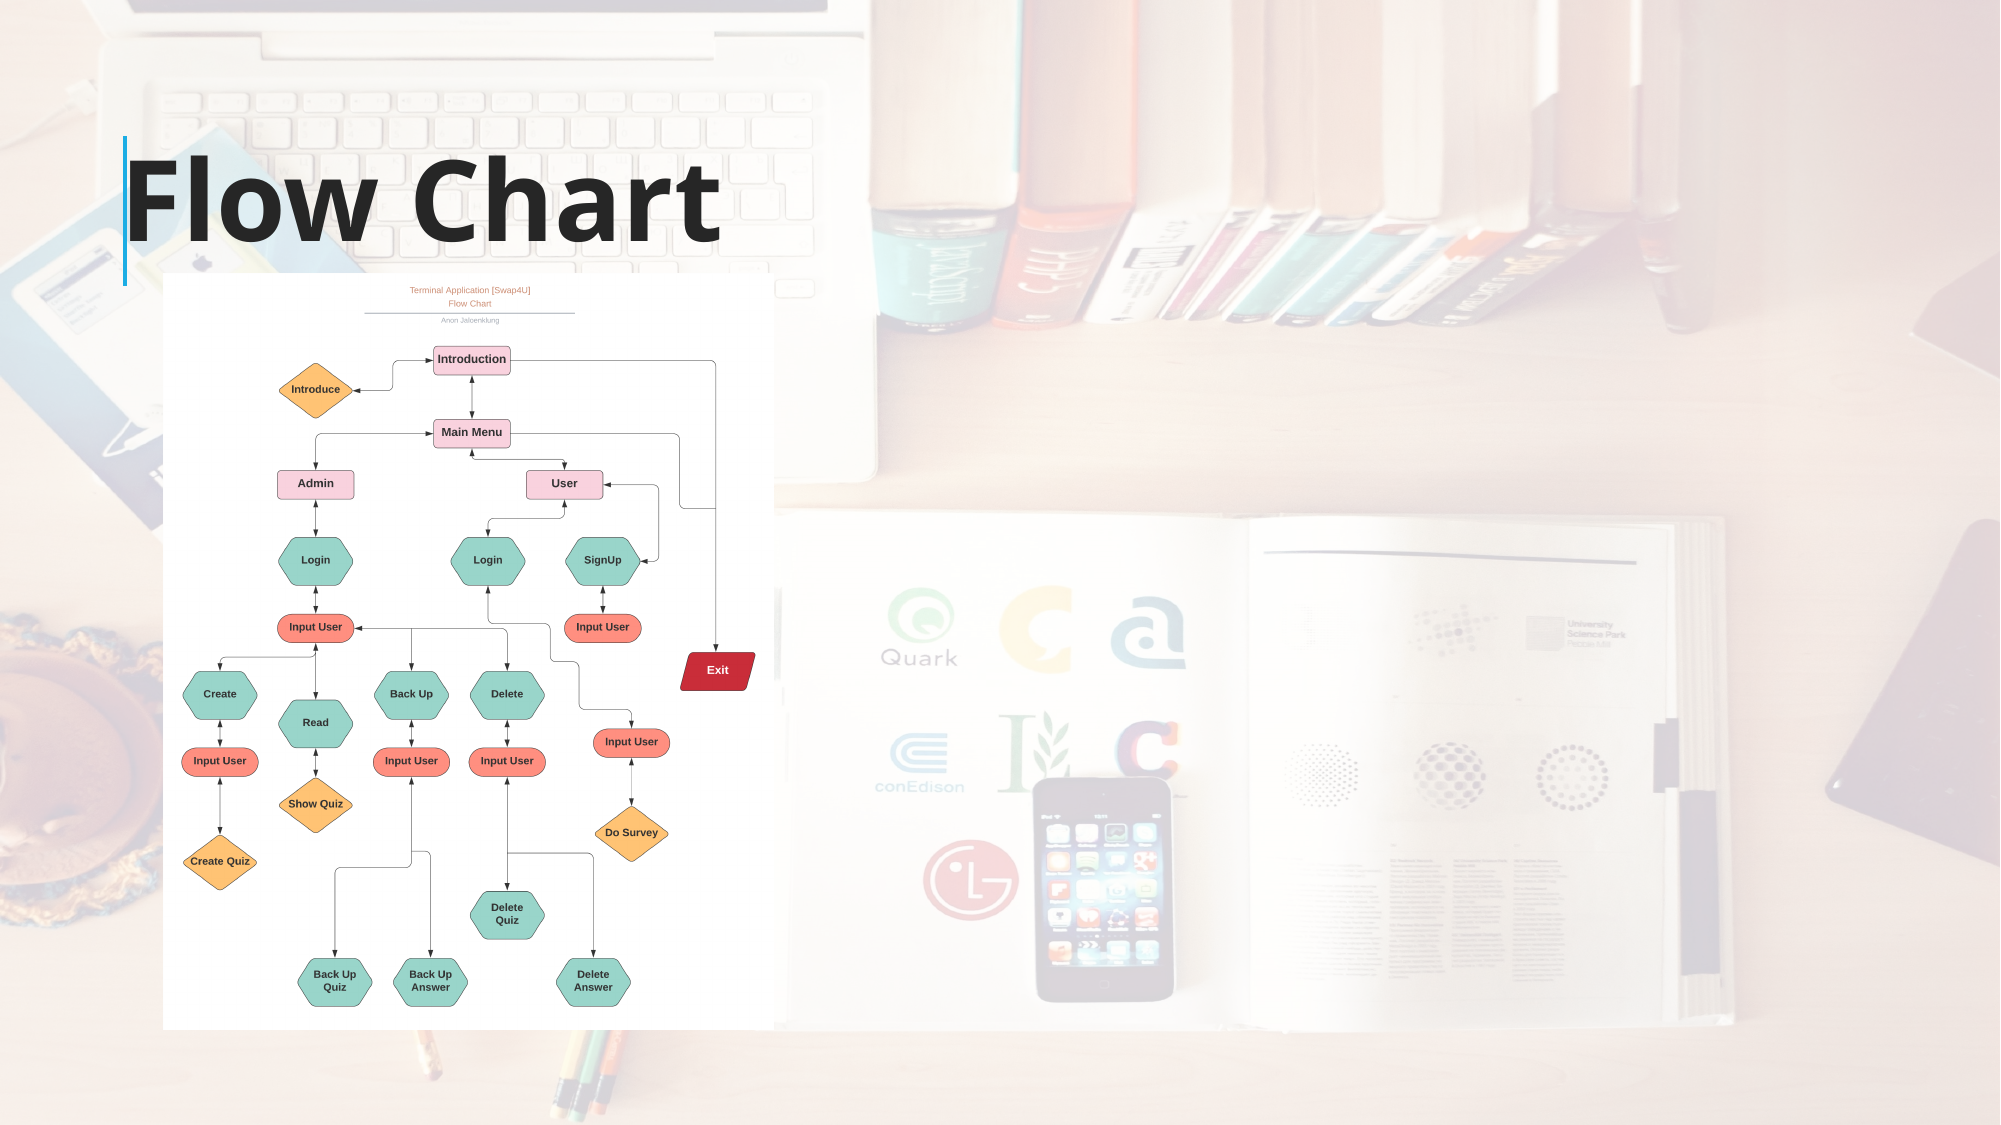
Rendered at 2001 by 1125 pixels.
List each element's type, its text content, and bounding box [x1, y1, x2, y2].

text_box Flow Chart [105, 121, 738, 272]
picture [162, 272, 774, 1030]
